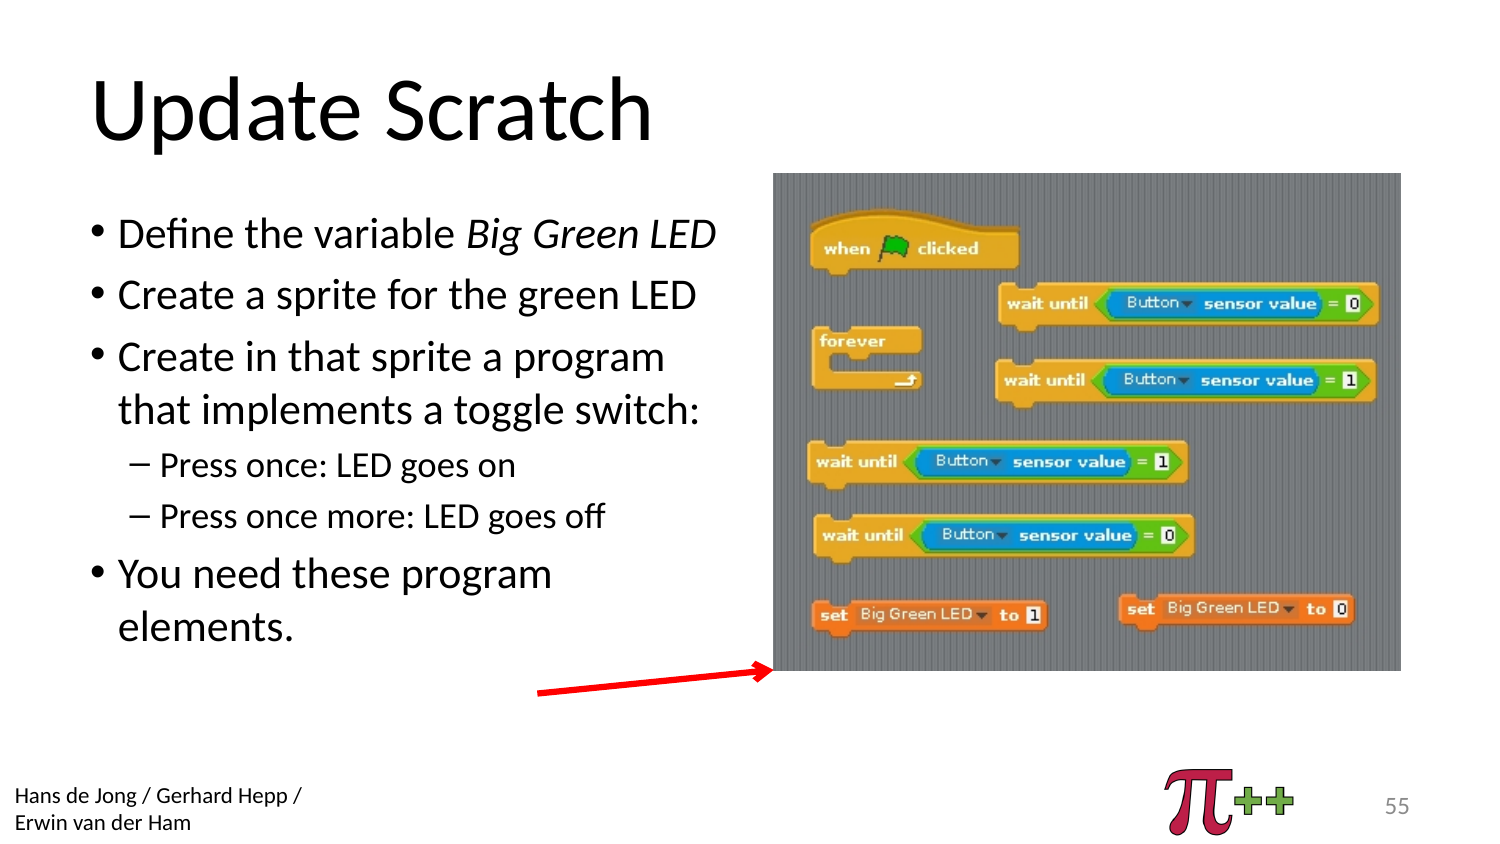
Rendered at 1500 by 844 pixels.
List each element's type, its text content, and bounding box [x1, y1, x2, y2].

title Update Scratch [75, 33, 1425, 175]
picture [1163, 768, 1294, 836]
slide_number 55 [1340, 782, 1425, 827]
picture [773, 173, 1401, 671]
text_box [537, 669, 774, 694]
list Define the variable Big Green LED Create a sprite for the green LED Create in that sprite a program that implements a toggle switch: Press once: LED goes on Press once more: LED goes off You need these program elements. [75, 196, 739, 754]
